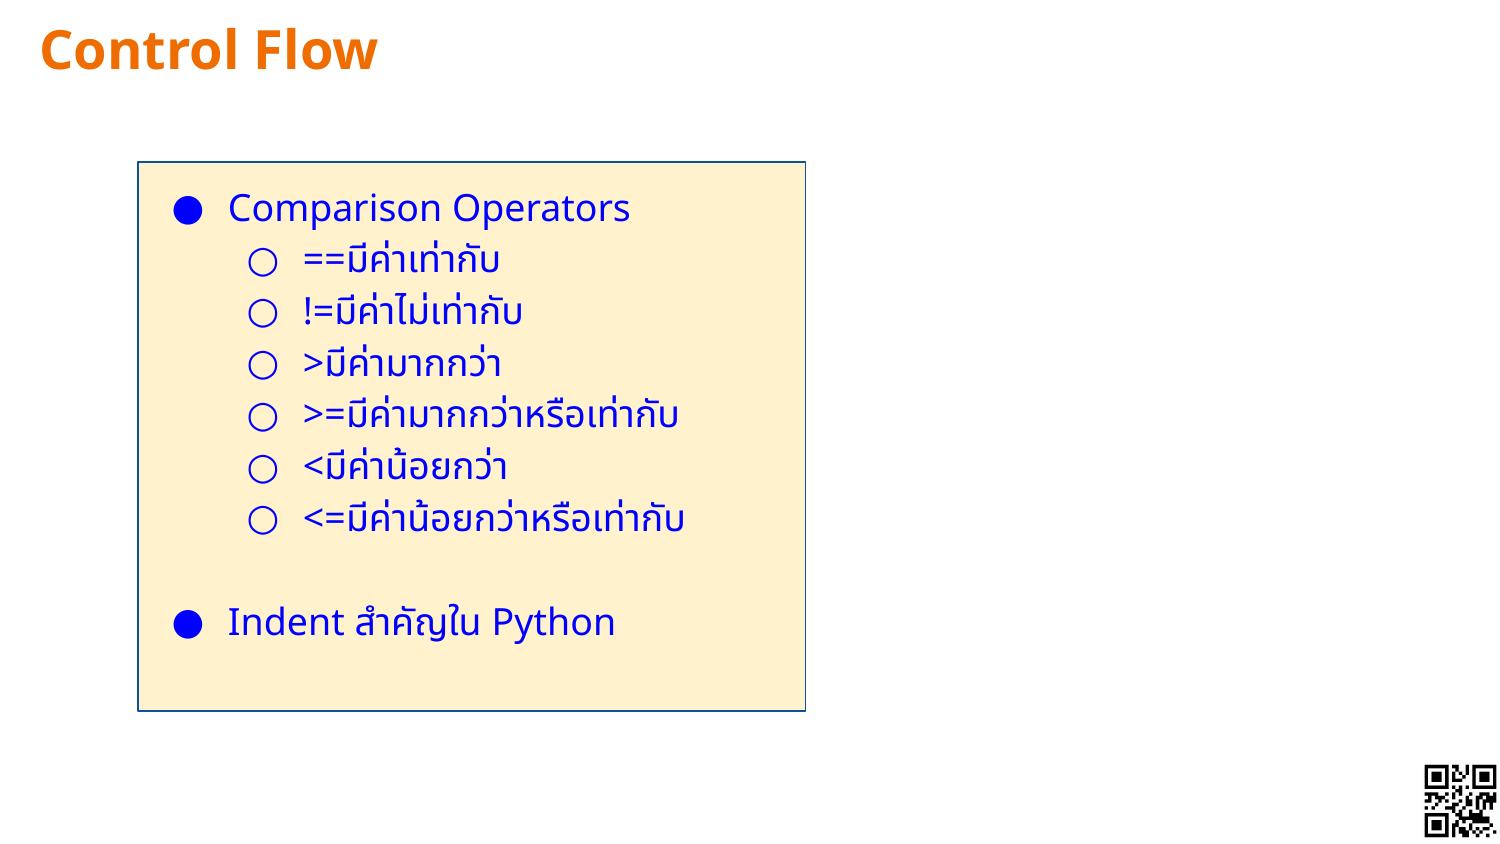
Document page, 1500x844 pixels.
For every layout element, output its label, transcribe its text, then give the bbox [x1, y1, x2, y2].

picture [1421, 762, 1500, 839]
text_box Comparison Operators ==มีค่าเท่ากับ !=มีค่าไม่เท่ากับ >มีค่ามากกว่า >=มีค่ามากกว่าหรือเท่ากับ <มีค่าน้อยกว่า <=มีค่าน้อยกว่าหรือเท่ากับ Indent สำคัญใน Python [137, 161, 806, 712]
title Control Flow [24, 0, 1422, 86]
